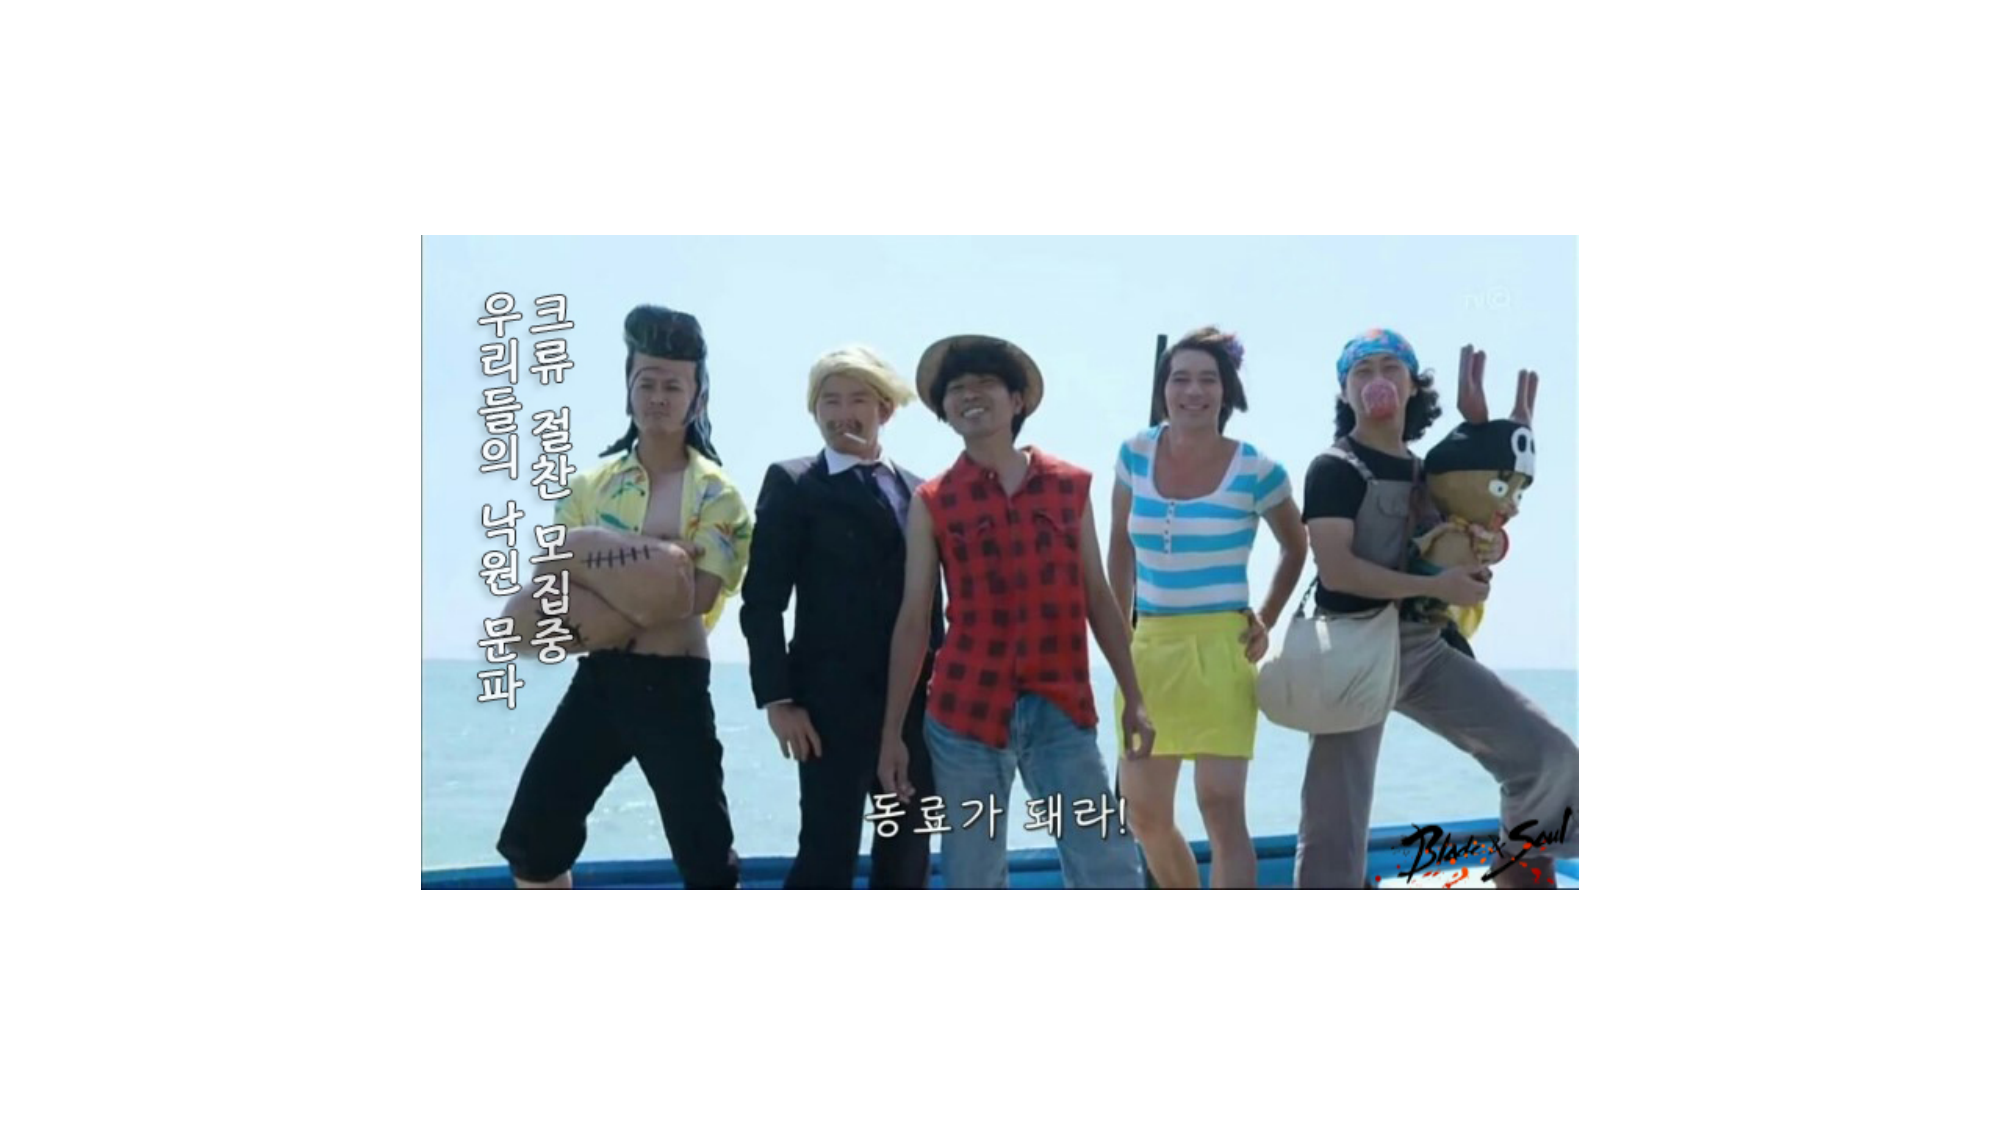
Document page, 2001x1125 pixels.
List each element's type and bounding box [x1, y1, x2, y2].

picture [421, 235, 1579, 890]
